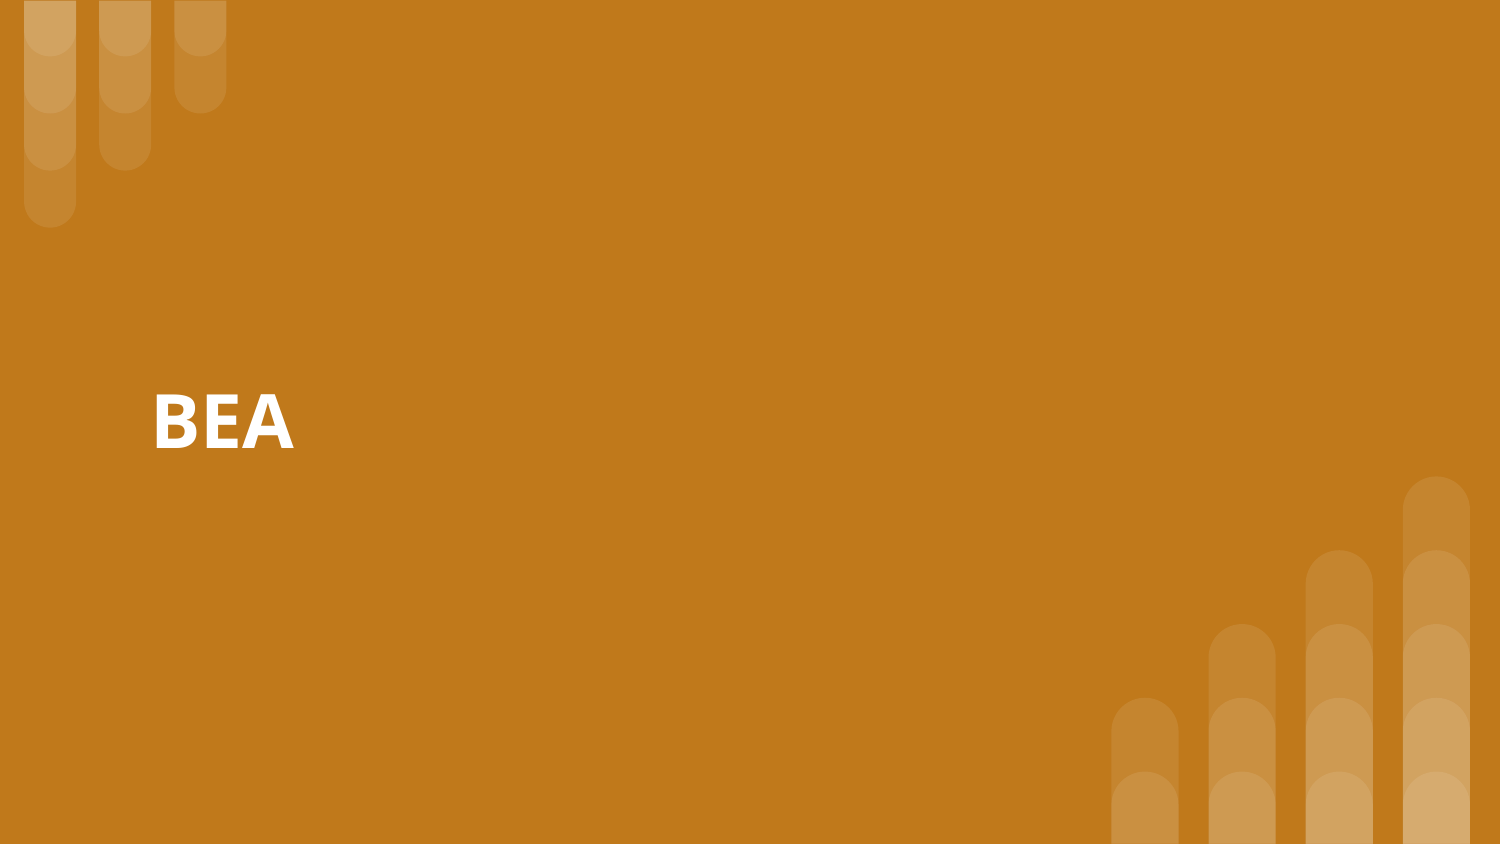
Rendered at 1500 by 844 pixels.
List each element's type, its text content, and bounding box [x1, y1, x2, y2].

title BEA [135, 264, 1097, 572]
